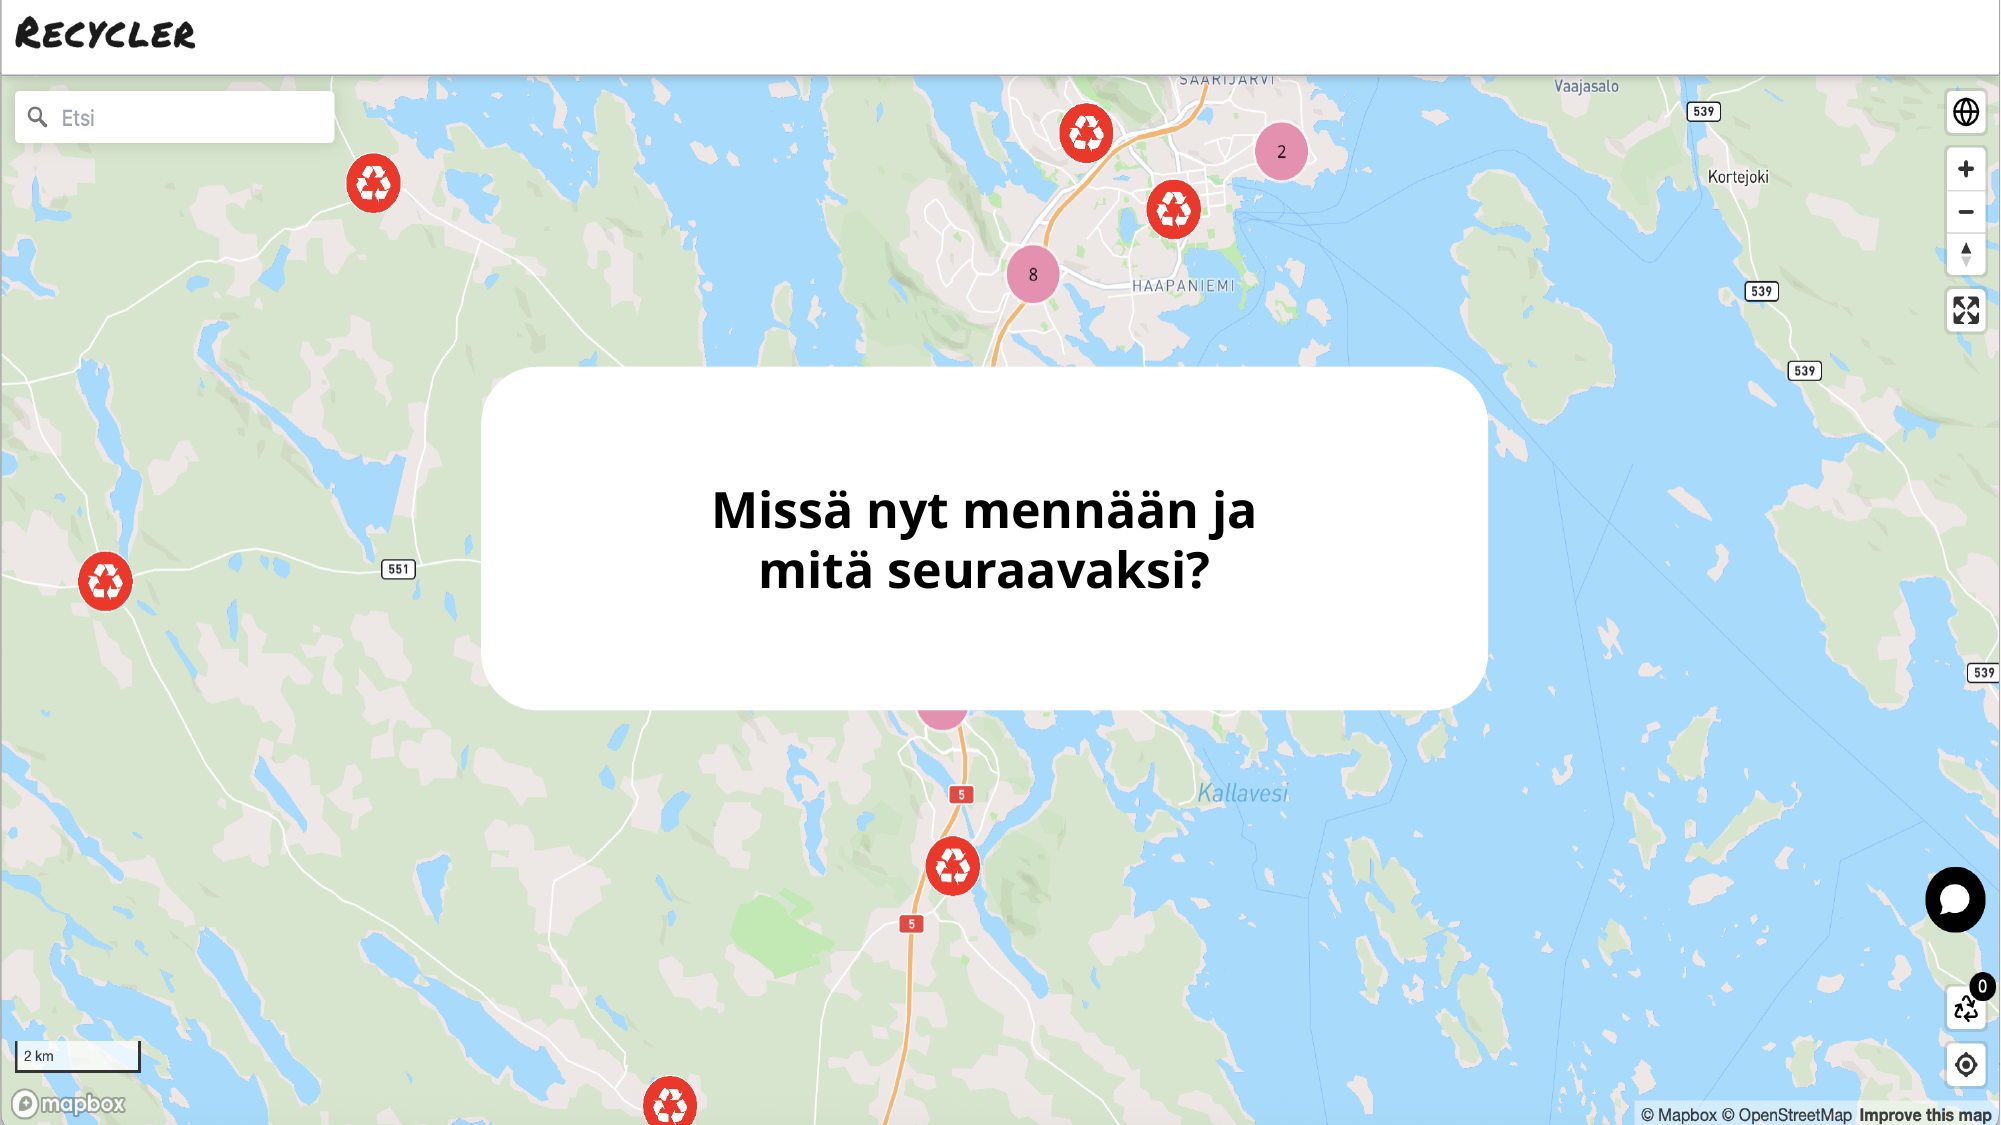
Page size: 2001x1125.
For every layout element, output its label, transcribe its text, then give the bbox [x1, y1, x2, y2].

text_box [479, 365, 1490, 712]
picture [0, 0, 2001, 1125]
text_box Missä nyt mennään ja mitä seuraavaksi? [682, 471, 1287, 607]
